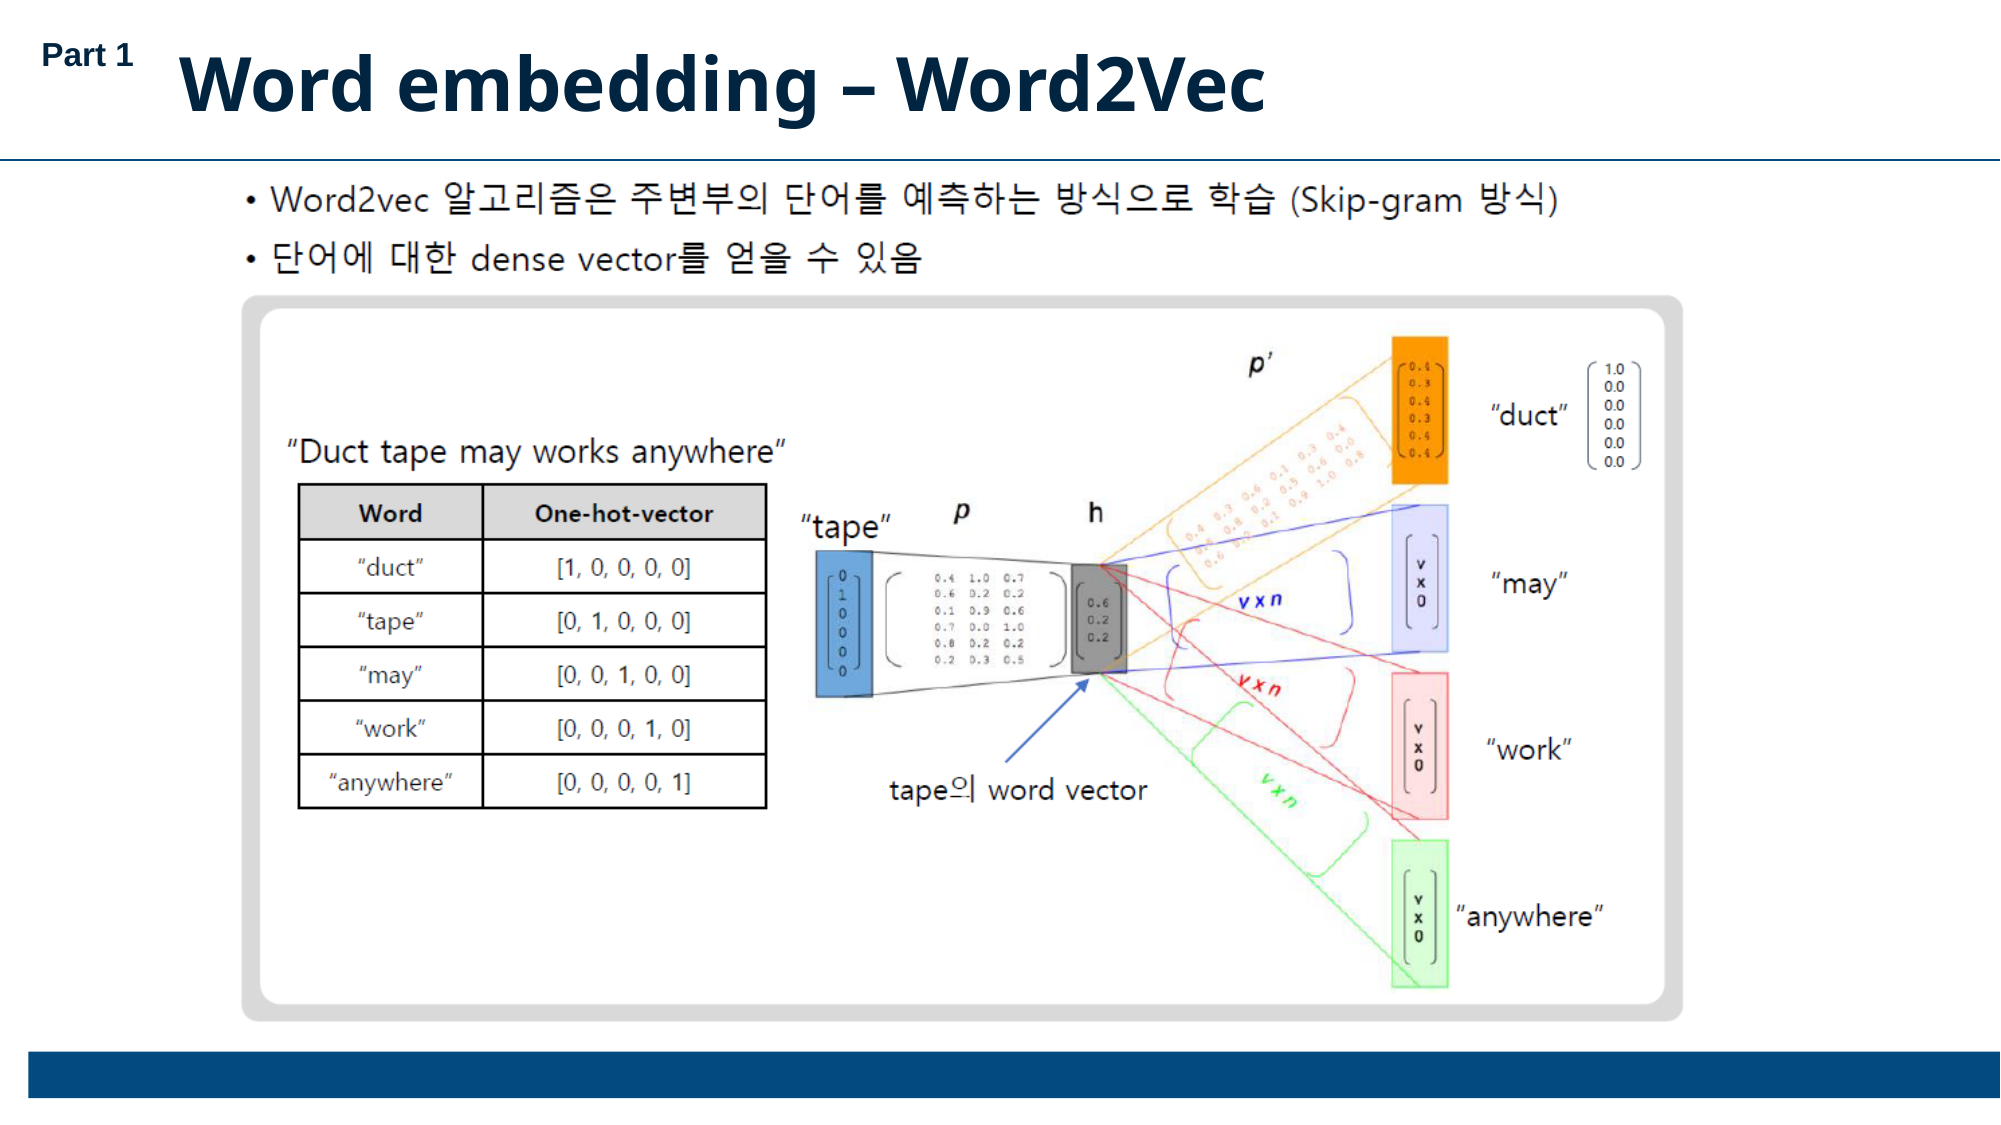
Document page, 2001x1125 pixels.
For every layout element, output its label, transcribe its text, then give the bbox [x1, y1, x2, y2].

text_box Part 1 [26, 26, 165, 81]
text_box Word embedding – Word2Vec [164, 28, 1643, 134]
picture [228, 165, 1695, 1031]
